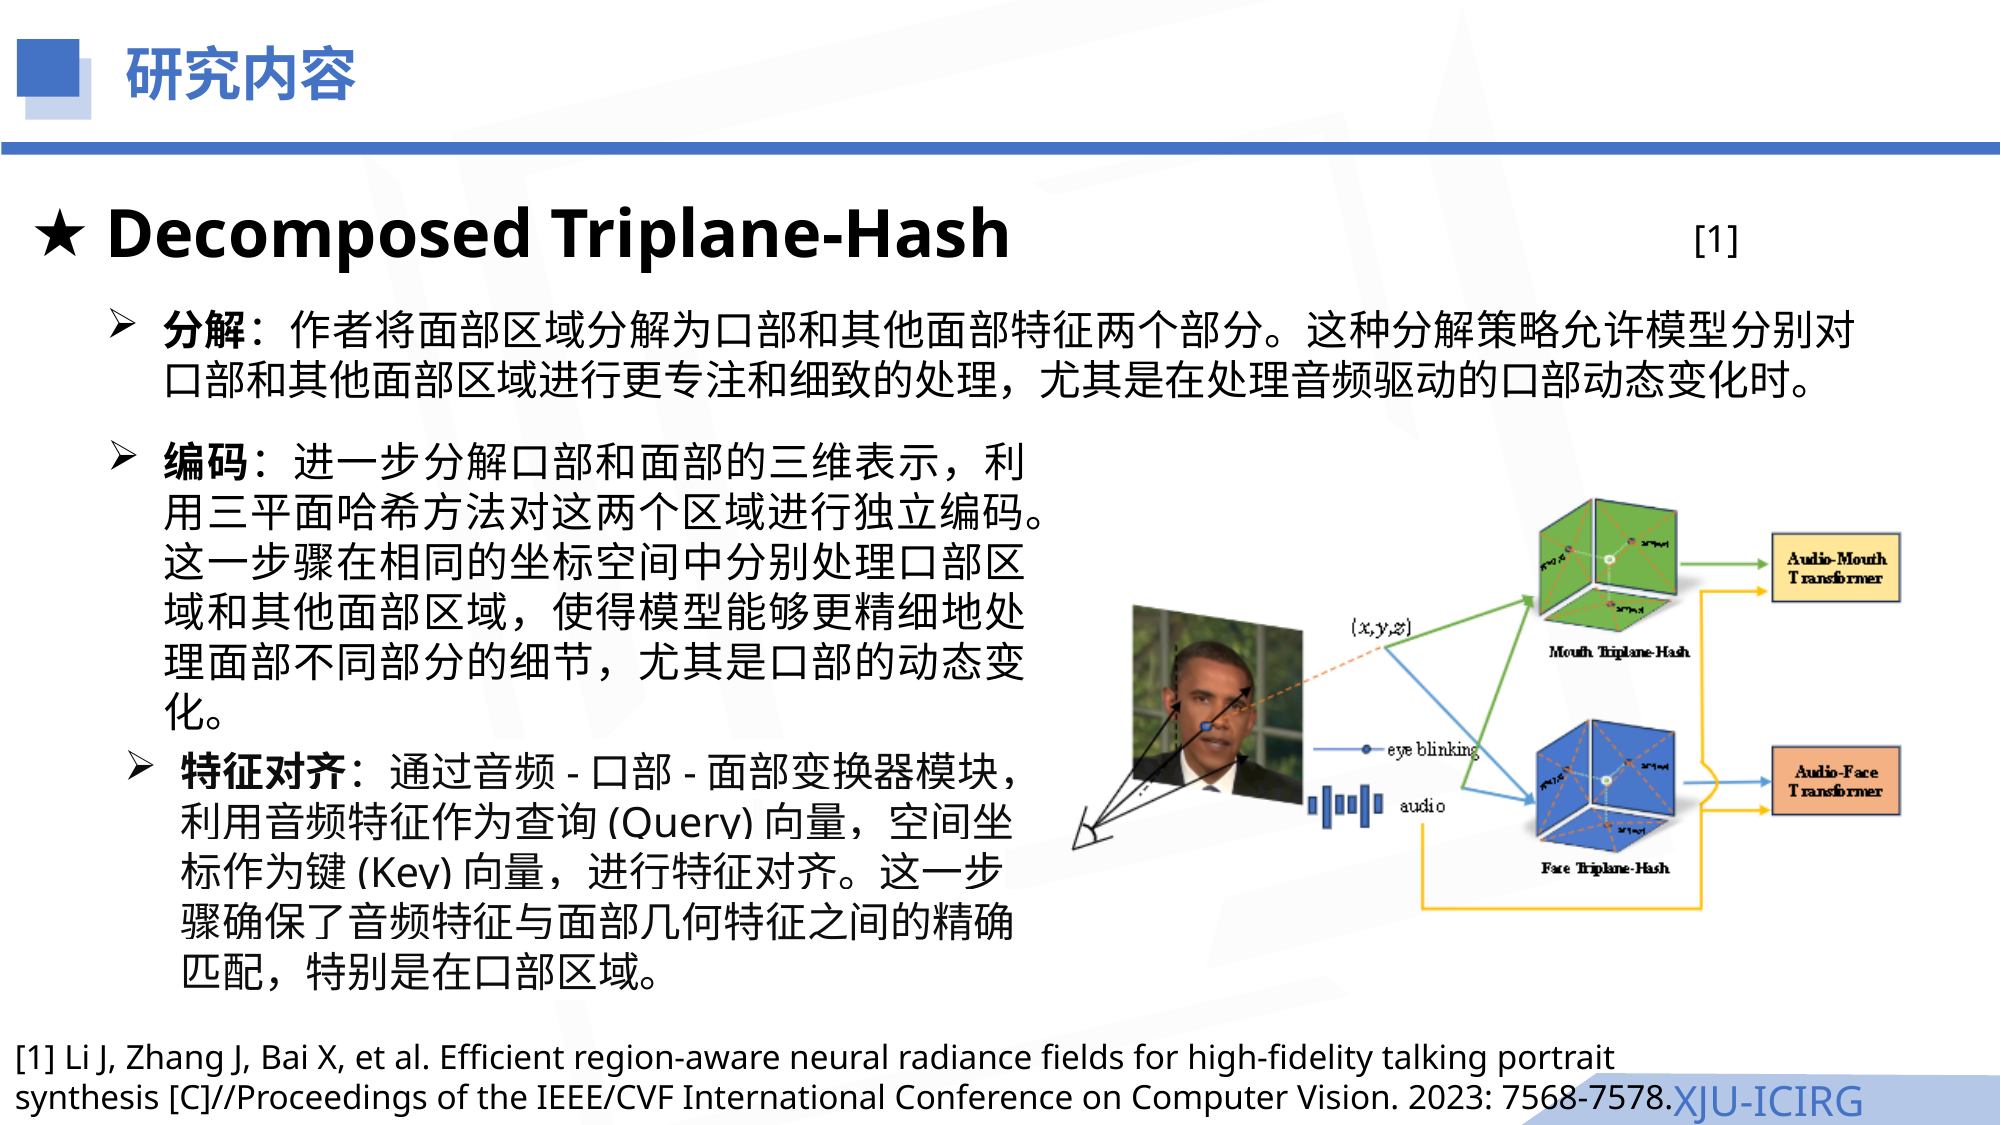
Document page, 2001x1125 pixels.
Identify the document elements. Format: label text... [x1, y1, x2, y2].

text_box [1] [1678, 208, 1756, 268]
picture [1563, 449, 1933, 930]
text_box [0, 141, 518, 156]
text_box 编码：进一步分解口部和面部的三维表示，利用三平面哈希方法对这两个区域进行独立编码。这一步骤在相同的坐标空间中分别处理口部区域和其他面部区域，使得模型能够更精细地处理面部不同部分的细节，尤其是口部的动态变化。 [92, 427, 518, 743]
text_box 特征对齐：通过音频-口部-面部变换器模块，利用音频特征作为查询(Query)向量，空间坐标作为键(Key)向量，进行特征对齐。这一步骤确保了音频特征与面部几何特征之间的精确匹配，特别是在口部区域。 [109, 738, 518, 1004]
text_box XJU-ICIRG [1519, 1072, 2000, 1125]
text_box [518, 0, 1563, 1109]
text_box Decomposed Triplane-Hash [15, 183, 518, 279]
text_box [16, 38, 92, 120]
text_box [1] Li J, Zhang J, Bai X, et al. Efficient region-aware neural radiance fields for high-fidelity talking portrait synthesis [C]//Proceedings of the IEEE/CVF International Conference on Computer Vision. 2023: 7568-7578. [0, 1029, 1737, 1124]
text_box Decomposed Triplane-Hash [1563, 183, 1934, 279]
text_box [1563, 141, 2000, 156]
text_box 分解：作者将面部区域分解为口部和其他面部特征两个部分。这种分解策略允许模型分别对口部和其他面部区域进行更专注和细致的处理，尤其是在处理音频驱动的口部动态变化时。 [1563, 296, 1872, 411]
text_box 研究内容 [110, 29, 518, 114]
text_box 分解：作者将面部区域分解为口部和其他面部特征两个部分。这种分解策略允许模型分别对口部和其他面部区域进行更专注和细致的处理，尤其是在处理音频驱动的口部动态变化时。 [91, 296, 518, 411]
